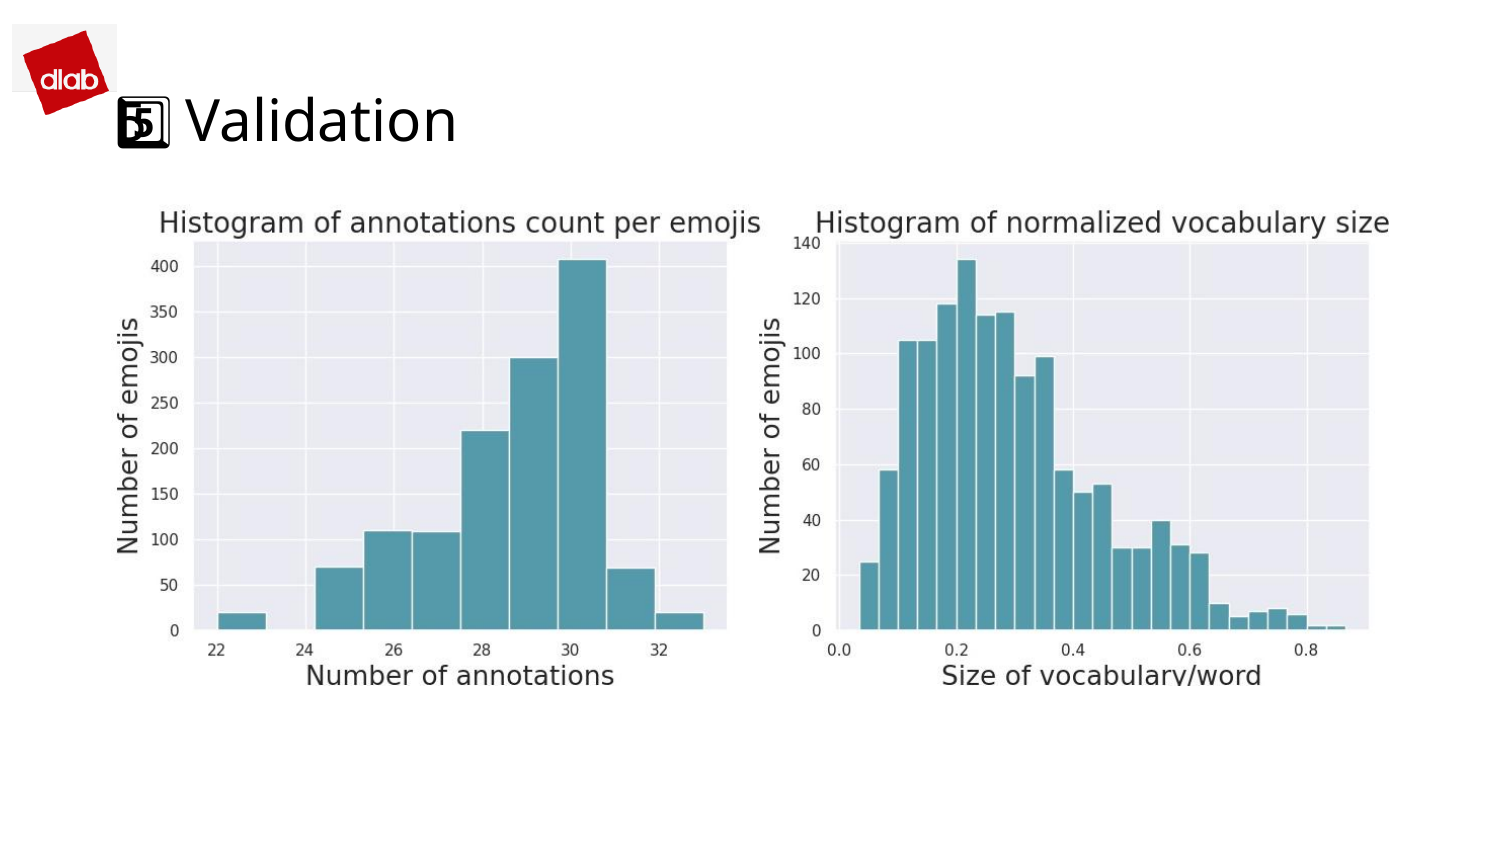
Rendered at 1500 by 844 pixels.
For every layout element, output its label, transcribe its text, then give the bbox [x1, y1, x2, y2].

picture [111, 179, 1389, 687]
text_box 5️⃣ Validation [100, 68, 1498, 163]
picture [12, 24, 117, 127]
